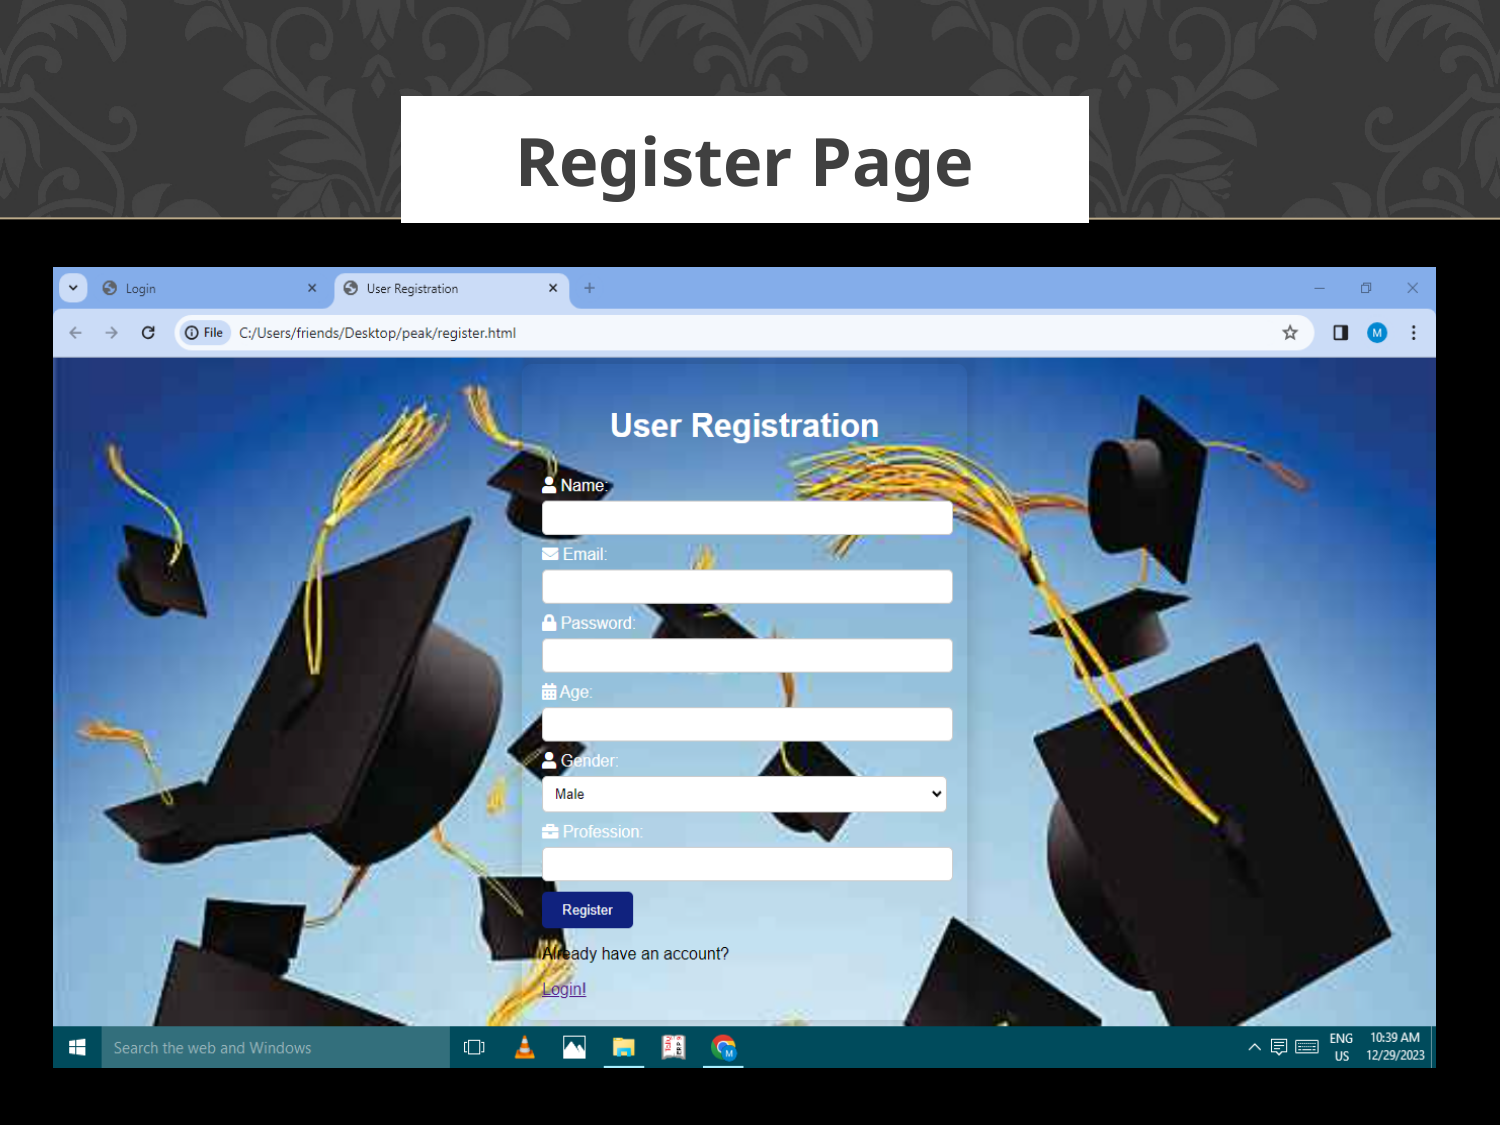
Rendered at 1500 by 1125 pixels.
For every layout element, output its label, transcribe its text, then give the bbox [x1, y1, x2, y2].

title Register Page [401, 96, 1089, 223]
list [52, 266, 1436, 1068]
